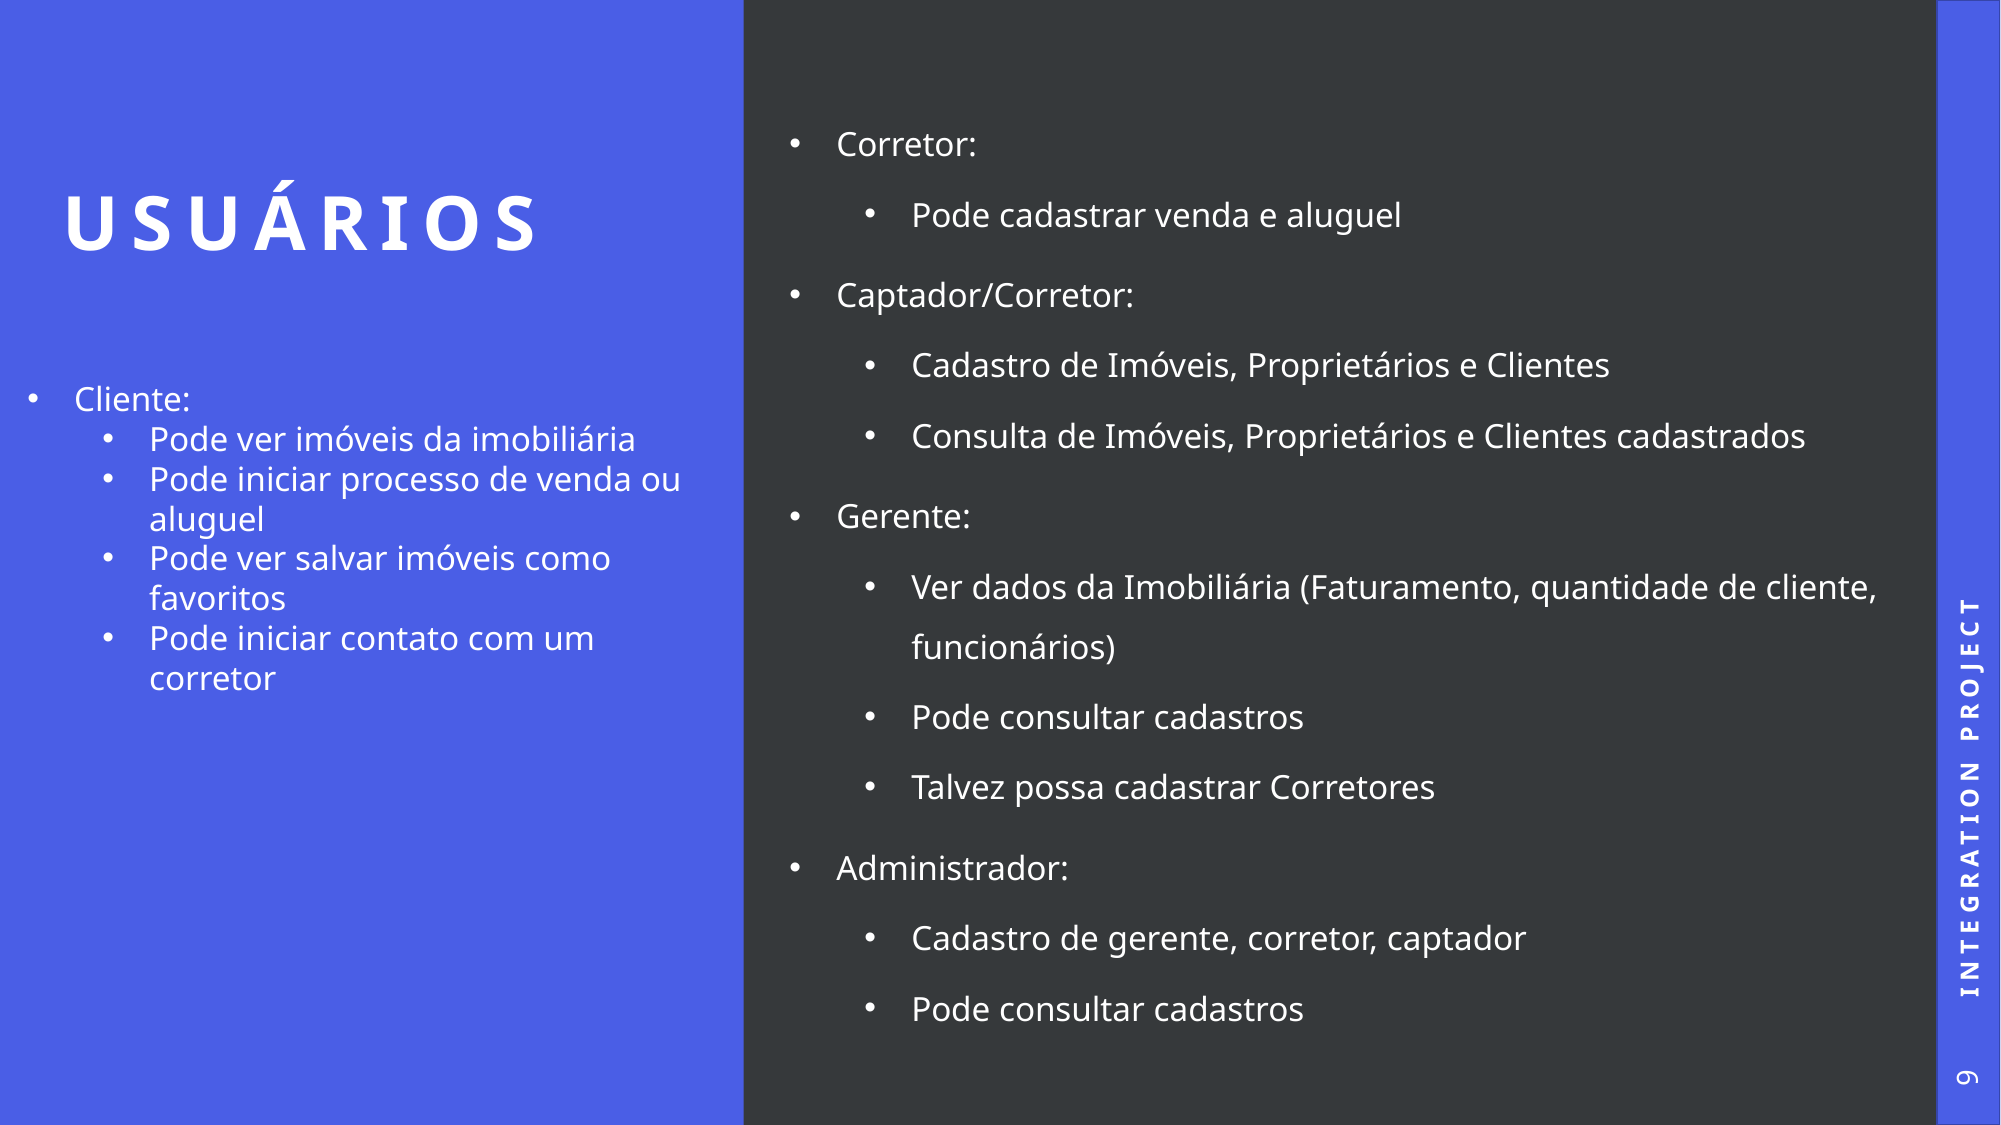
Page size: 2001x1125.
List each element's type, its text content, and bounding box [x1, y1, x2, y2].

text_box Cliente: Pode ver imóveis da imobiliária Pode iniciar processo de venda ou aluguel Pode ver salvar imóveis como favoritos Pode iniciar contato com um corretor [12, 370, 739, 705]
footer Integration Project [1937, 0, 2000, 1032]
list Corretor: Pode cadastrar venda e aluguel Captador/Corretor: Cadastro de Imóveis, Proprietários e Clientes Consulta de Imóveis, Proprietários e Clientes cadastrados Gerente: Ver dados da Imobiliária (Faturamento, quantidade de cliente, funcionários) Pode consultar cadastros Talvez possa cadastrar Corretores Administrador: Cadastro de gerente, corretor, captador Pode consultar cadastros [789, 103, 1911, 742]
slide_number 9 [1937, 1032, 2000, 1125]
title Usuários [62, 185, 789, 371]
text_box [789, 742, 1090, 820]
